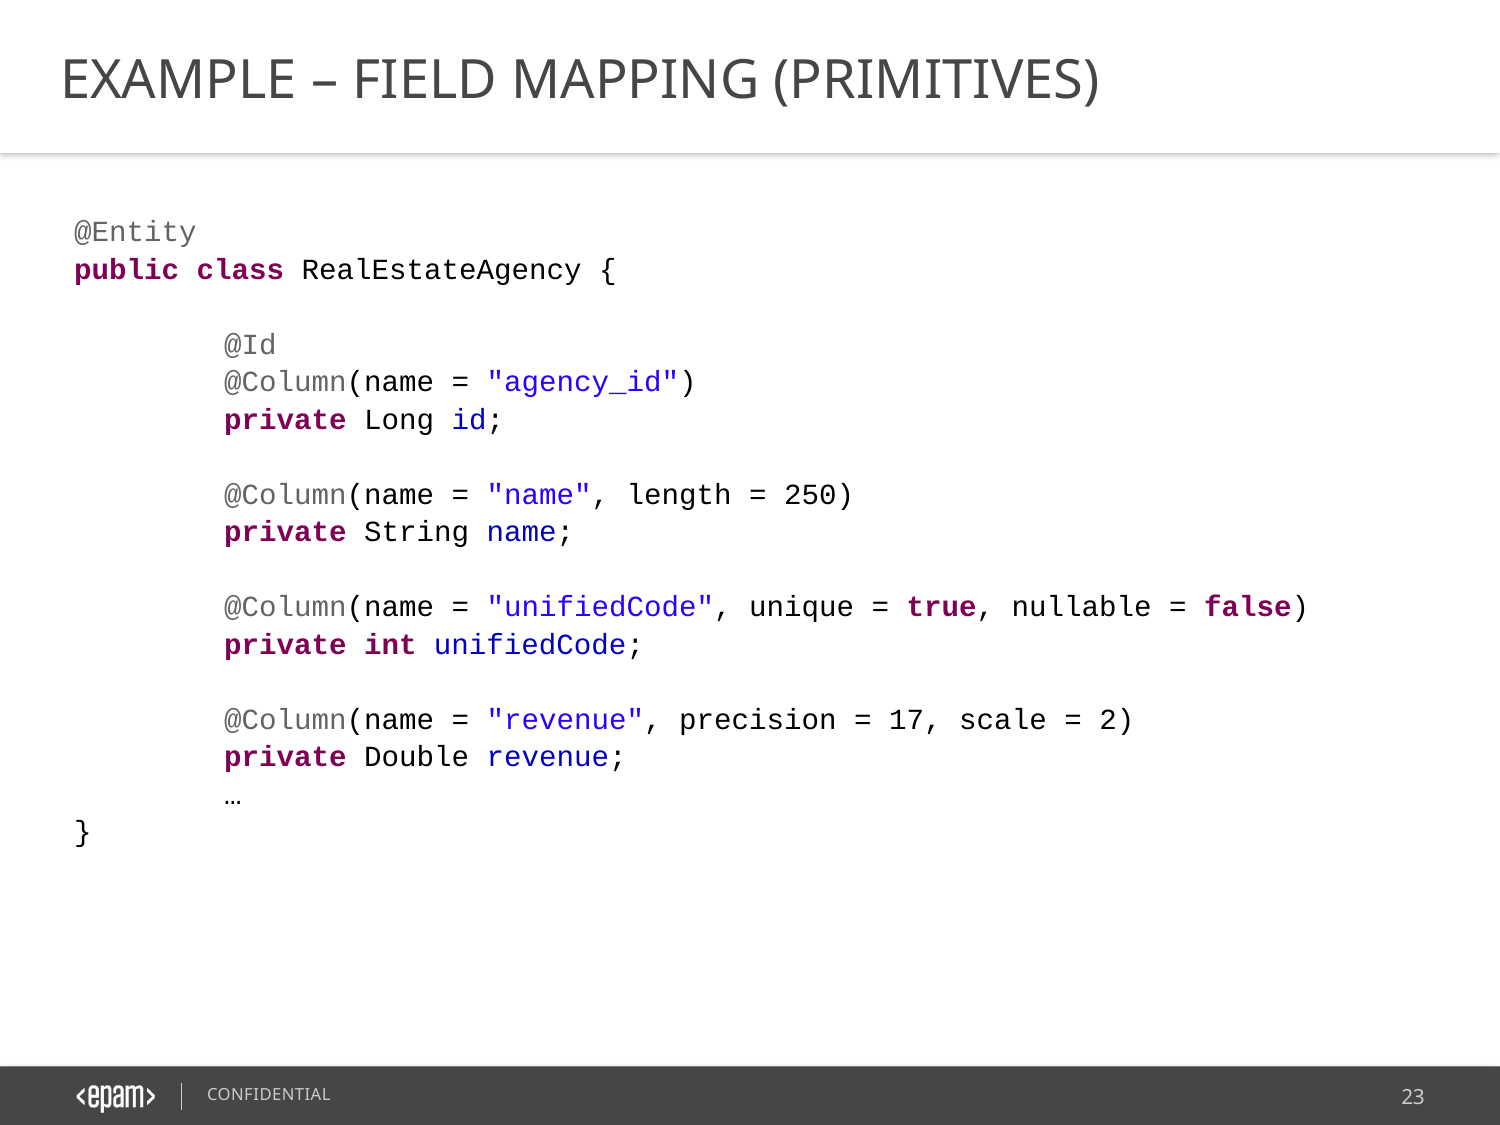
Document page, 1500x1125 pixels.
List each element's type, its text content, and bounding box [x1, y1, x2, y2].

list @Entity public class RealEstateAgency { @Id @Column(name = "agency_id") private Long id; @Column(name = "name", length = 250) private String name; @Column(name = "unifiedCode", unique = true, nullable = false) private int unifiedCode; @Column(name = "revenue", precision = 17, scale = 2) private Double revenue; … } [59, 202, 1434, 1025]
picture [76, 1085, 155, 1113]
list EXAMPLE – FIELD MAPPING (PRIMITIVES) [0, 0, 1500, 153]
